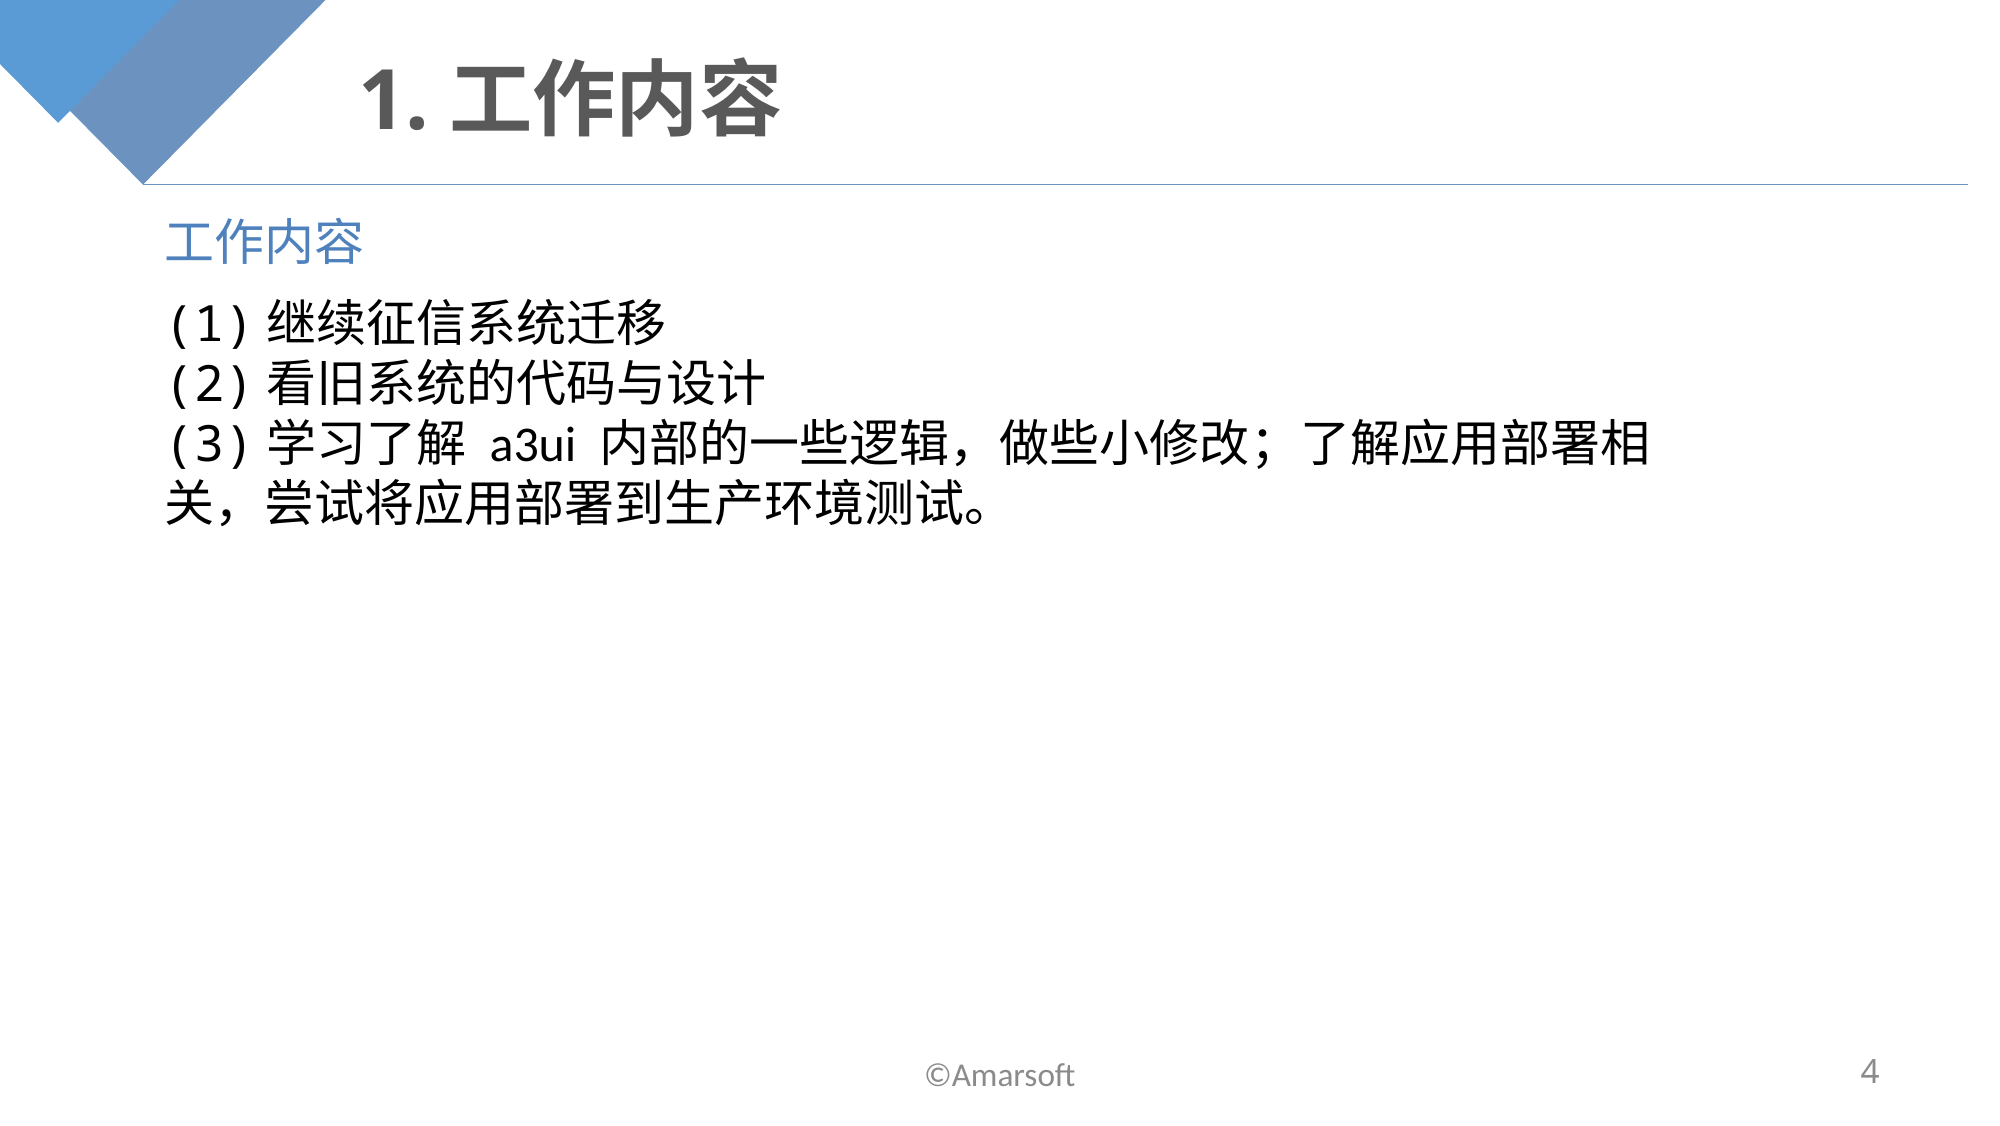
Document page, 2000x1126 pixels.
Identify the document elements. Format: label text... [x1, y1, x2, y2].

text_box (1)继续征信系统迁移 (2)看旧系统的代码与设计 (3)学习了解 a3ui 内部的一些逻辑，做些小修改；了解应用部署相关，尝试将应用部署到生产环境测试。 [149, 284, 1686, 539]
text_box 工作内容 [149, 203, 1768, 279]
title 1.工作内容 [338, 19, 1923, 173]
footer ©Amarsoft [683, 1042, 1317, 1103]
slide_number 4 [1433, 1042, 1900, 1103]
